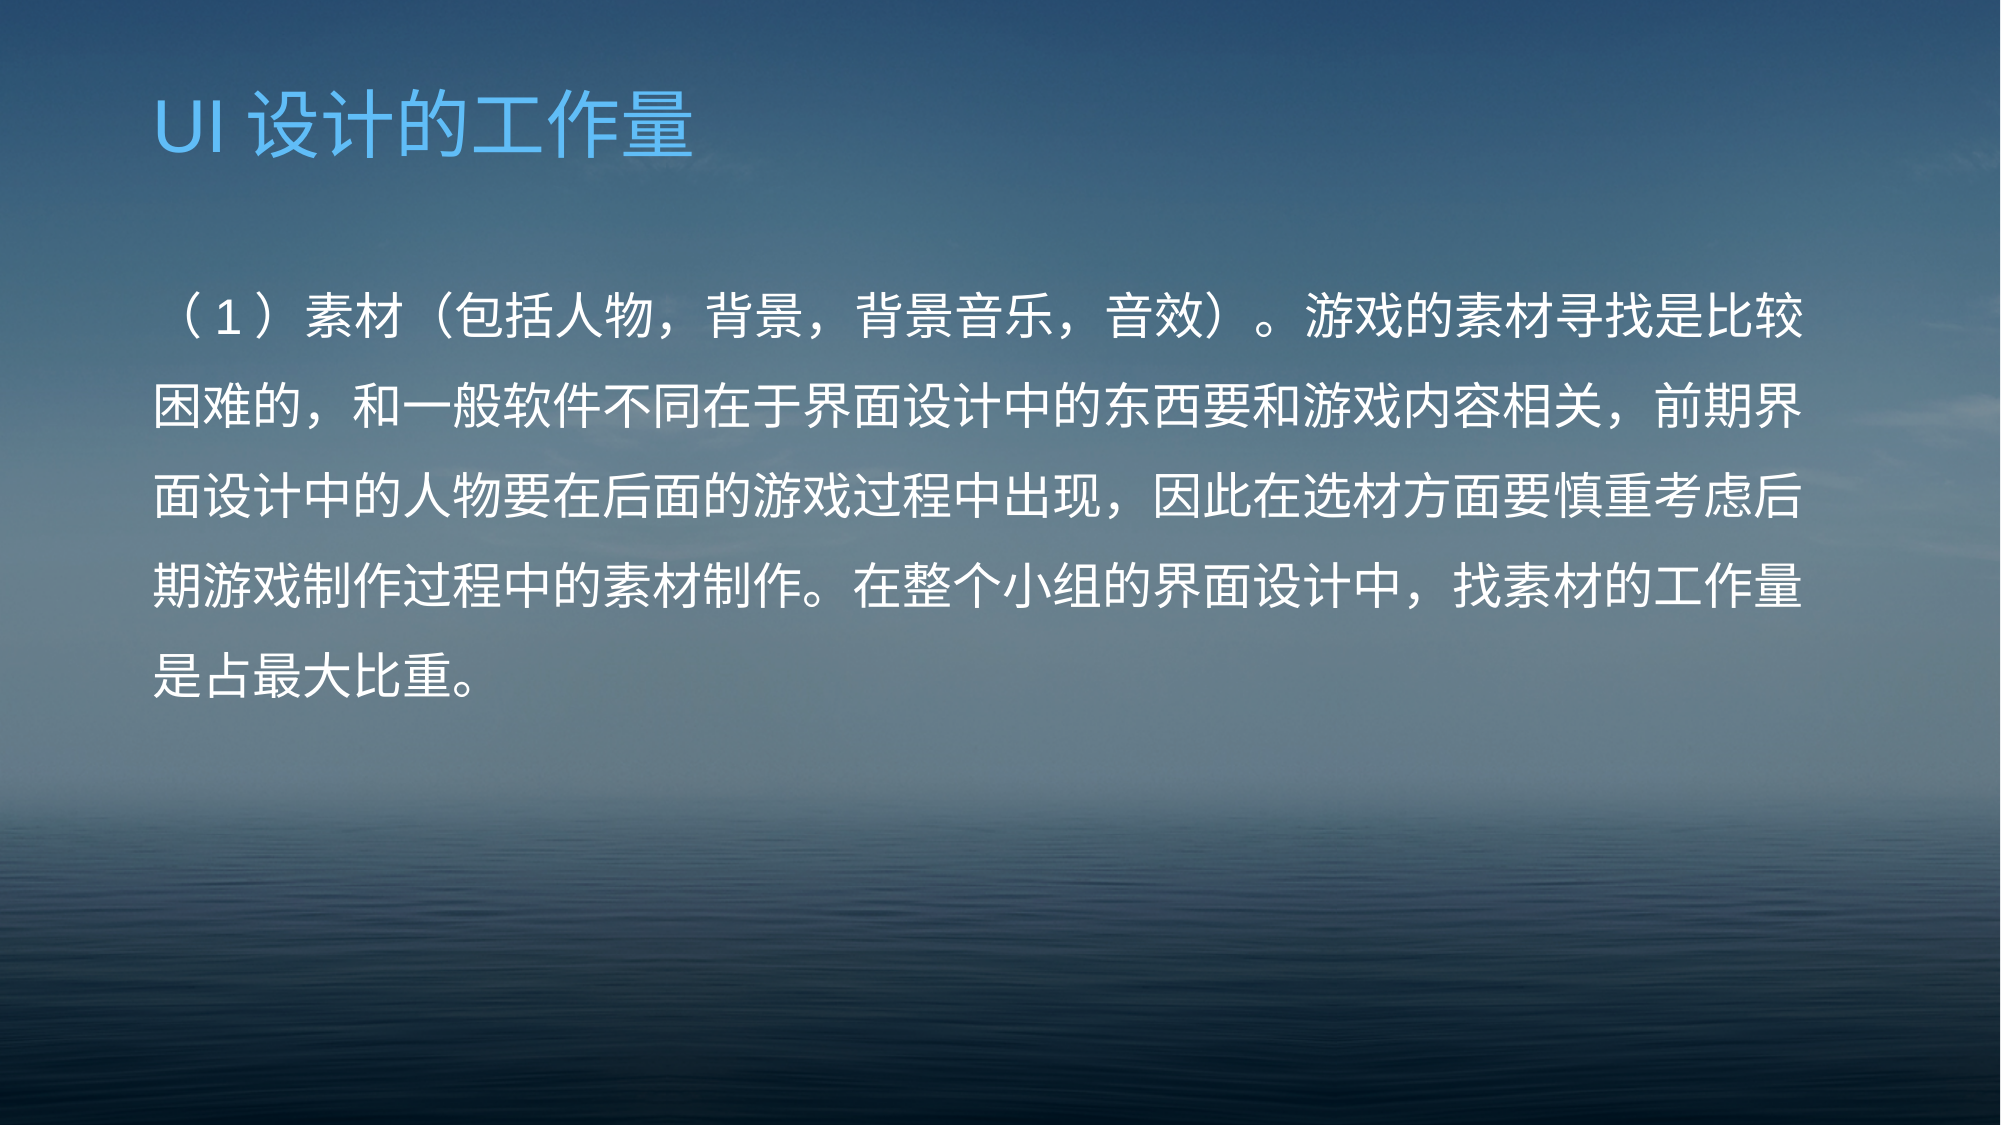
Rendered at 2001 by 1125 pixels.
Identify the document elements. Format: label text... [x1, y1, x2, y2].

title UI设计的工作量 [137, 59, 1863, 196]
picture [0, 0, 2001, 1125]
list （1）素材（包括人物，背景，背景音乐，音效）。游戏的素材寻找是比较困难的，和一般软件不同在于界面设计中的东西要和游戏内容相关，前期界面设计中的人物要在后面的游戏过程中出现，因此在选材方面要慎重考虑后期游戏制作过程中的素材制作。在整个小组的界面设计中，找素材的工作量是占最大比重。 [137, 246, 1863, 1014]
